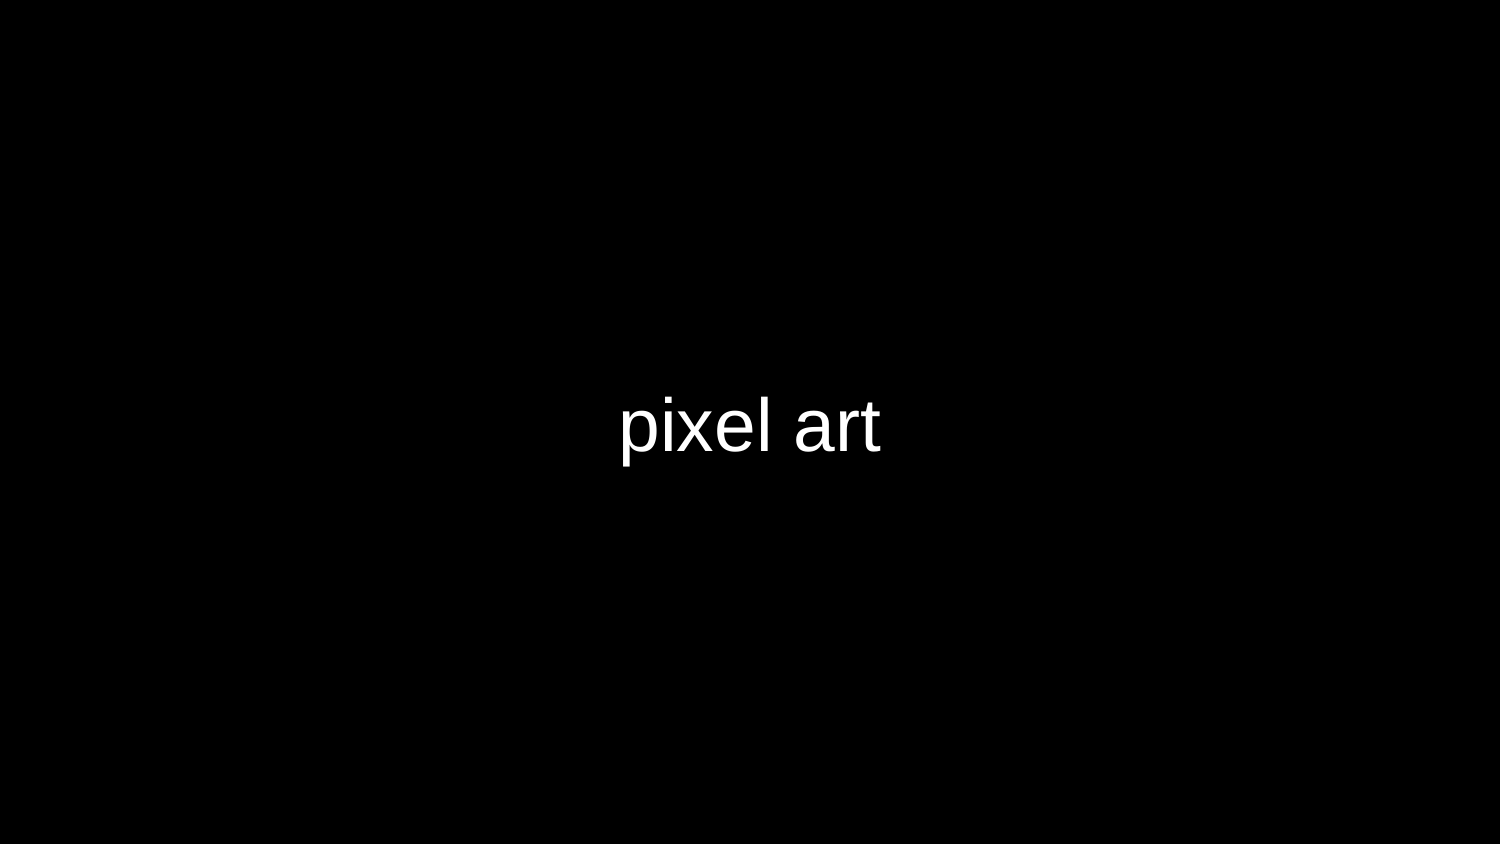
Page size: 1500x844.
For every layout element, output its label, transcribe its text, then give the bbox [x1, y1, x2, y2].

title pixel art [51, 352, 1449, 491]
